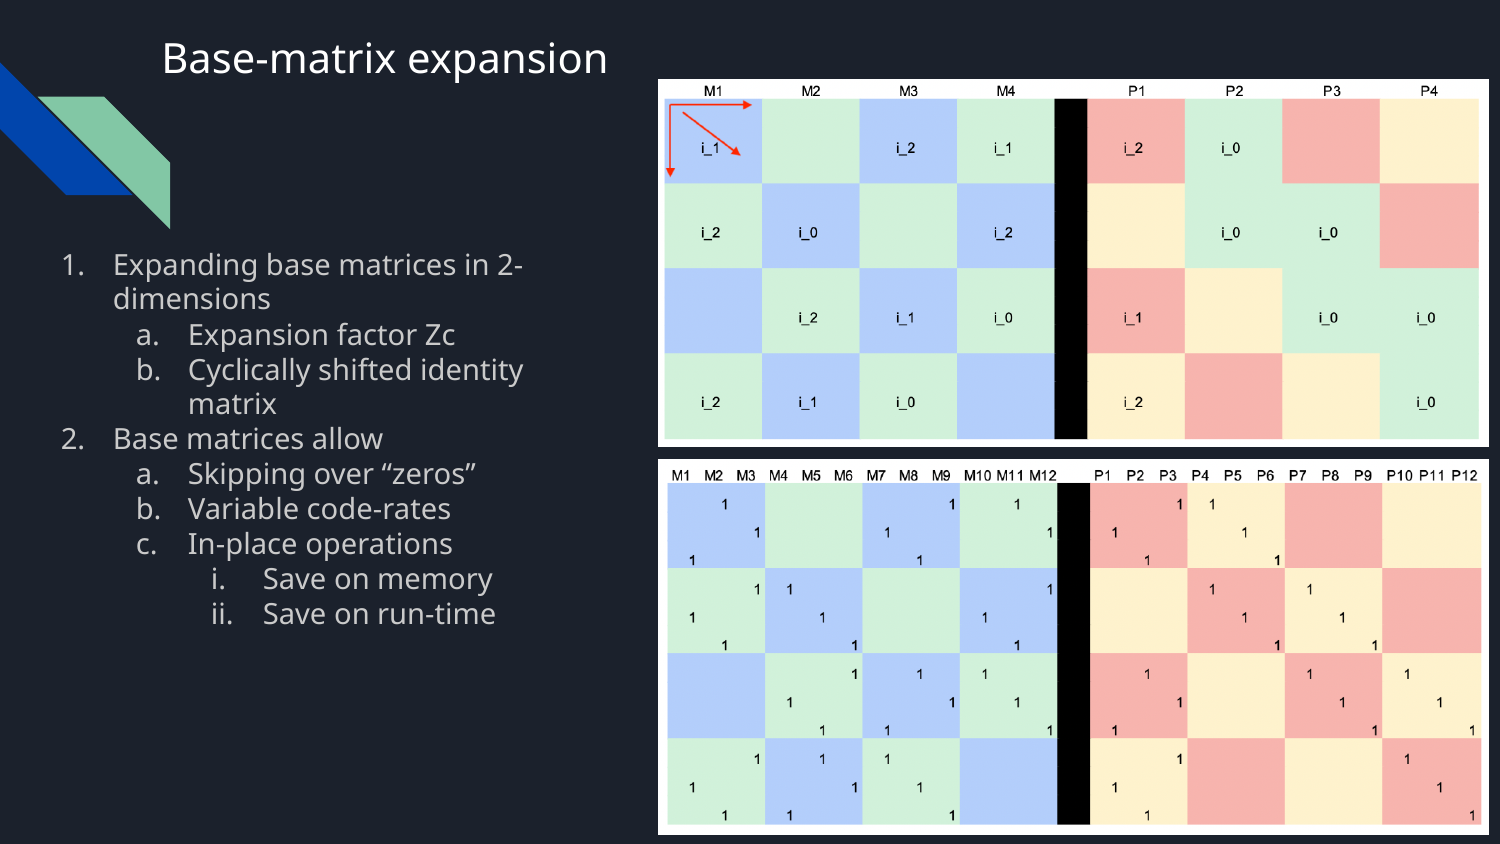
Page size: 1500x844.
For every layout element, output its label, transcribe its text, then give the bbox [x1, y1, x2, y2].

text_box Expanding base matrices in 2-dimensions Expansion factor Zc Cyclically shifted identity matrix Base matrices allow Skipping over “zeros” Variable code-rates In-place operations Save on memory Save on run-time [22, 230, 627, 646]
picture [658, 459, 1490, 835]
text_box Base-matrix expansion [146, 17, 635, 98]
picture [658, 79, 1490, 448]
